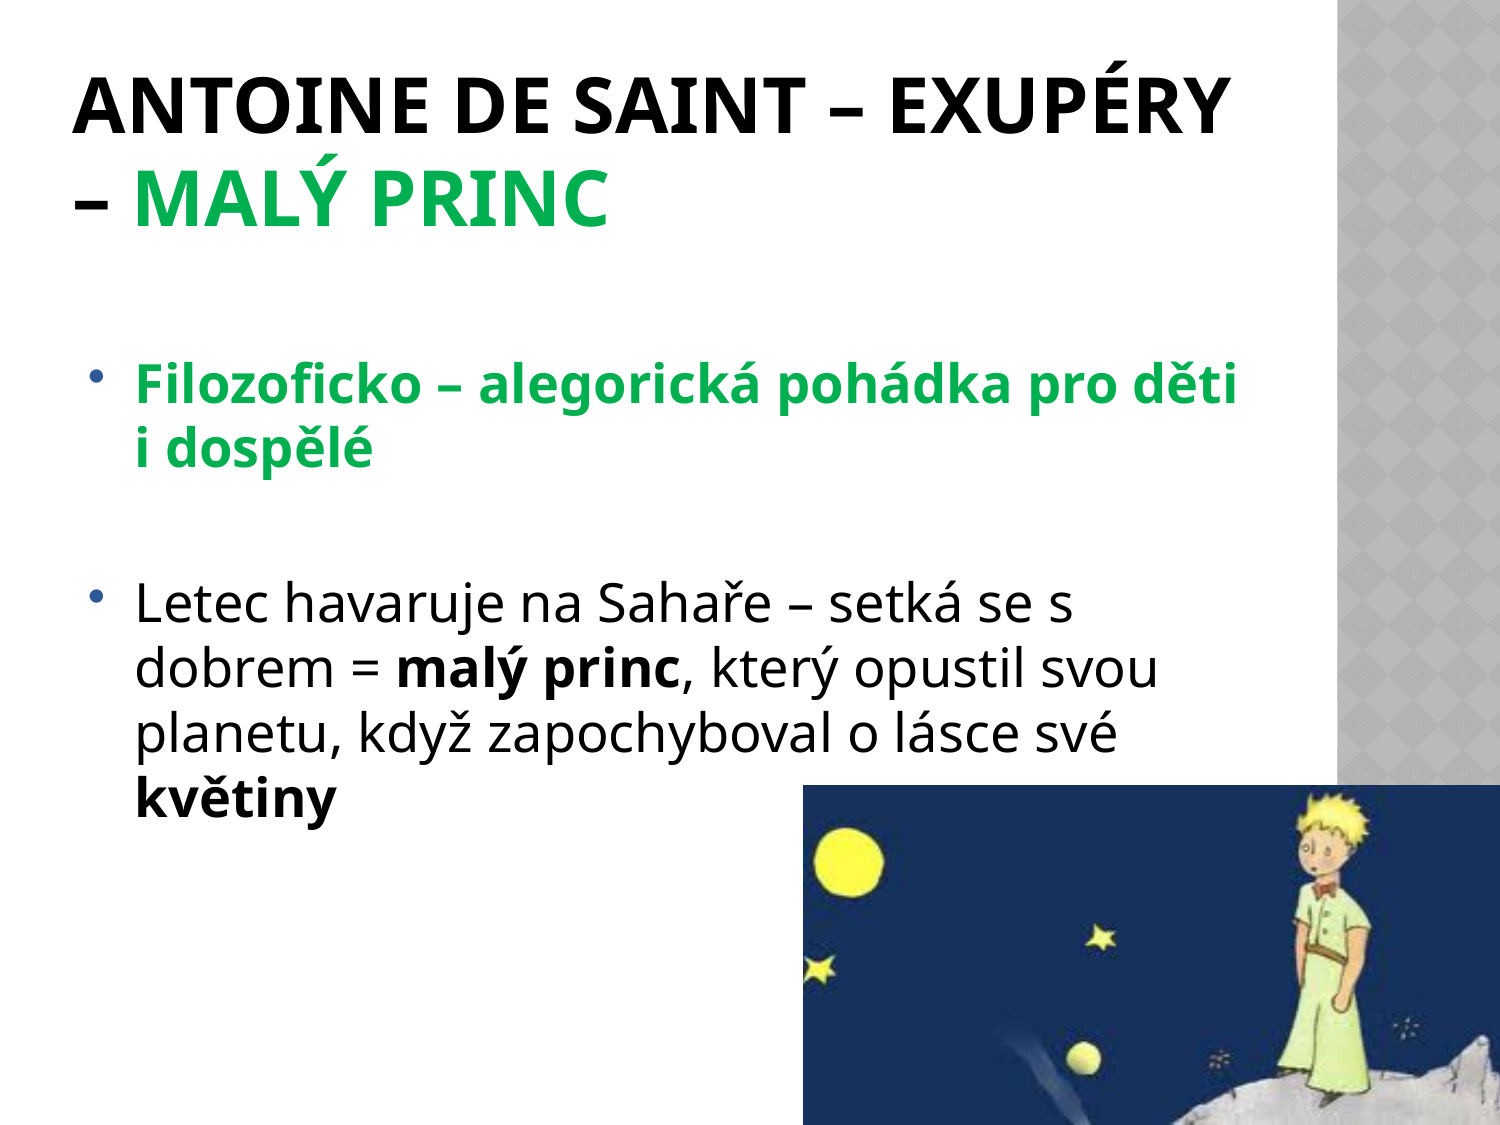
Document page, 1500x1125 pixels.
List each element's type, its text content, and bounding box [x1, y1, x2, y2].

title Antoine de Saint – Exupéry – Malý princ [64, 54, 1253, 243]
list Filozoficko – alegorická pohádka pro děti i dospělé Letec havaruje na Sahaře – setká se s dobrem = malý princ, který opustil svou planetu, když zapochyboval o lásce své květiny [75, 264, 1263, 1059]
picture [802, 785, 1500, 1125]
